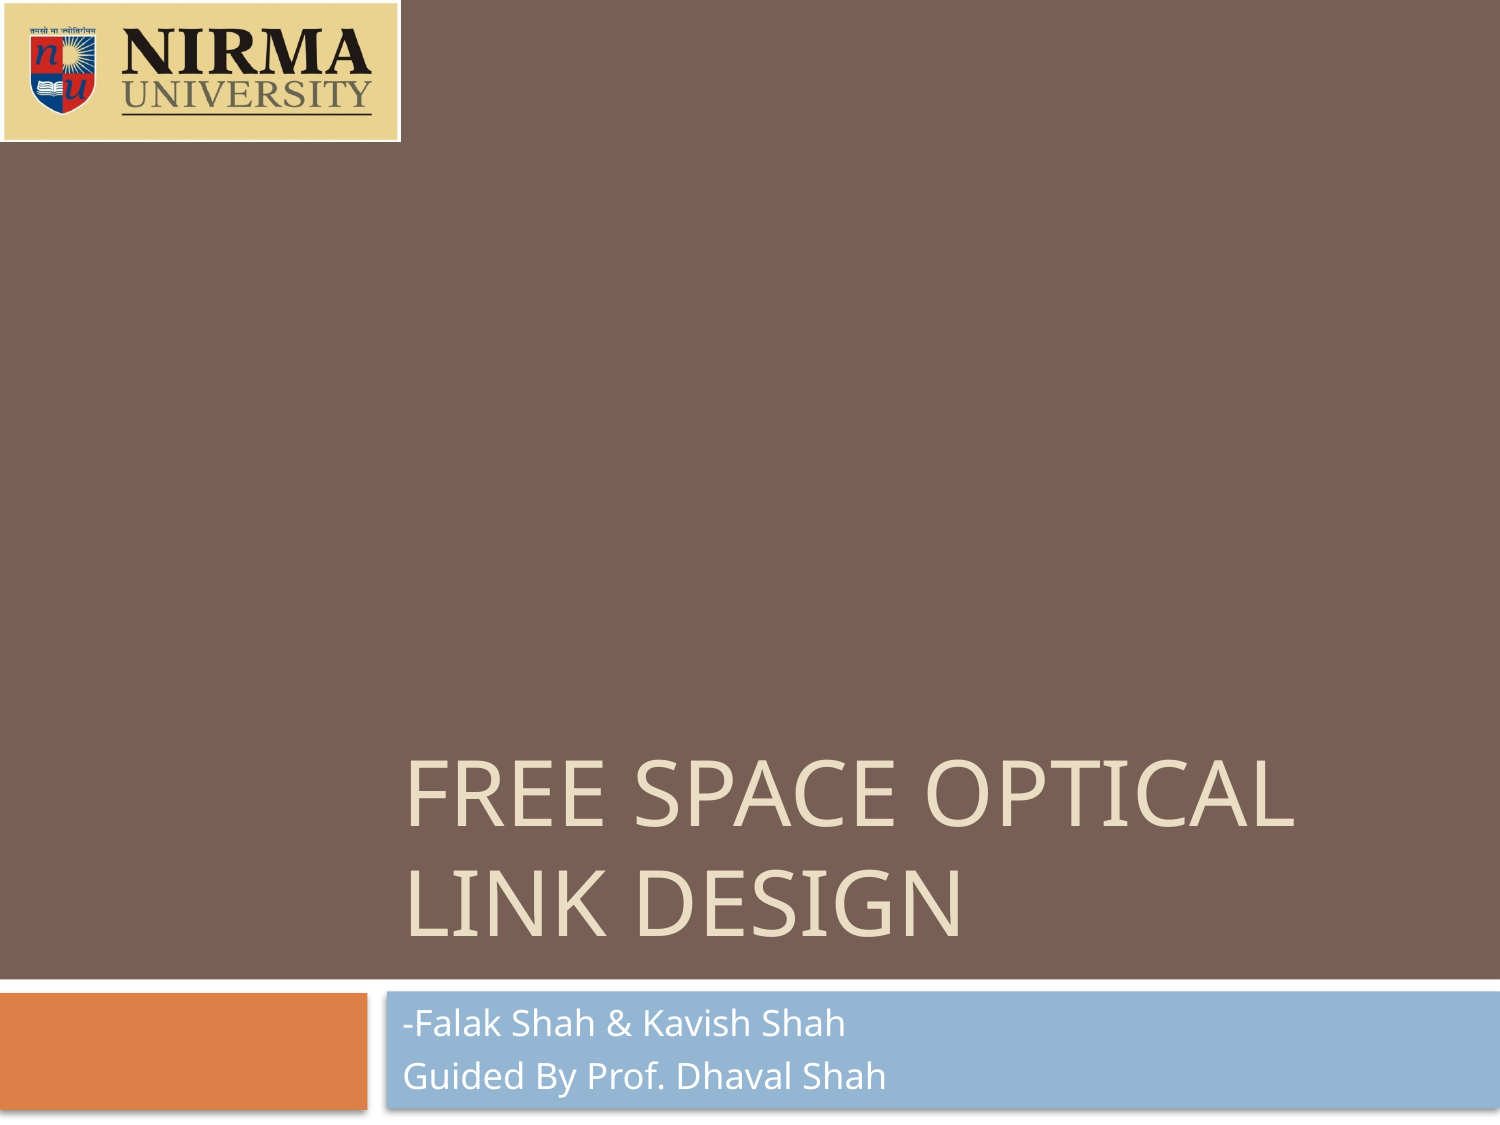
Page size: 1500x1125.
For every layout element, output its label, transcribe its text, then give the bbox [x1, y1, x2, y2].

subtitle -Falak Shah & Kavish Shah Guided By Prof. Dhaval Shah [387, 992, 1488, 1105]
picture [0, 0, 401, 142]
title Free space optical LINK DESIGN [387, 662, 1450, 963]
